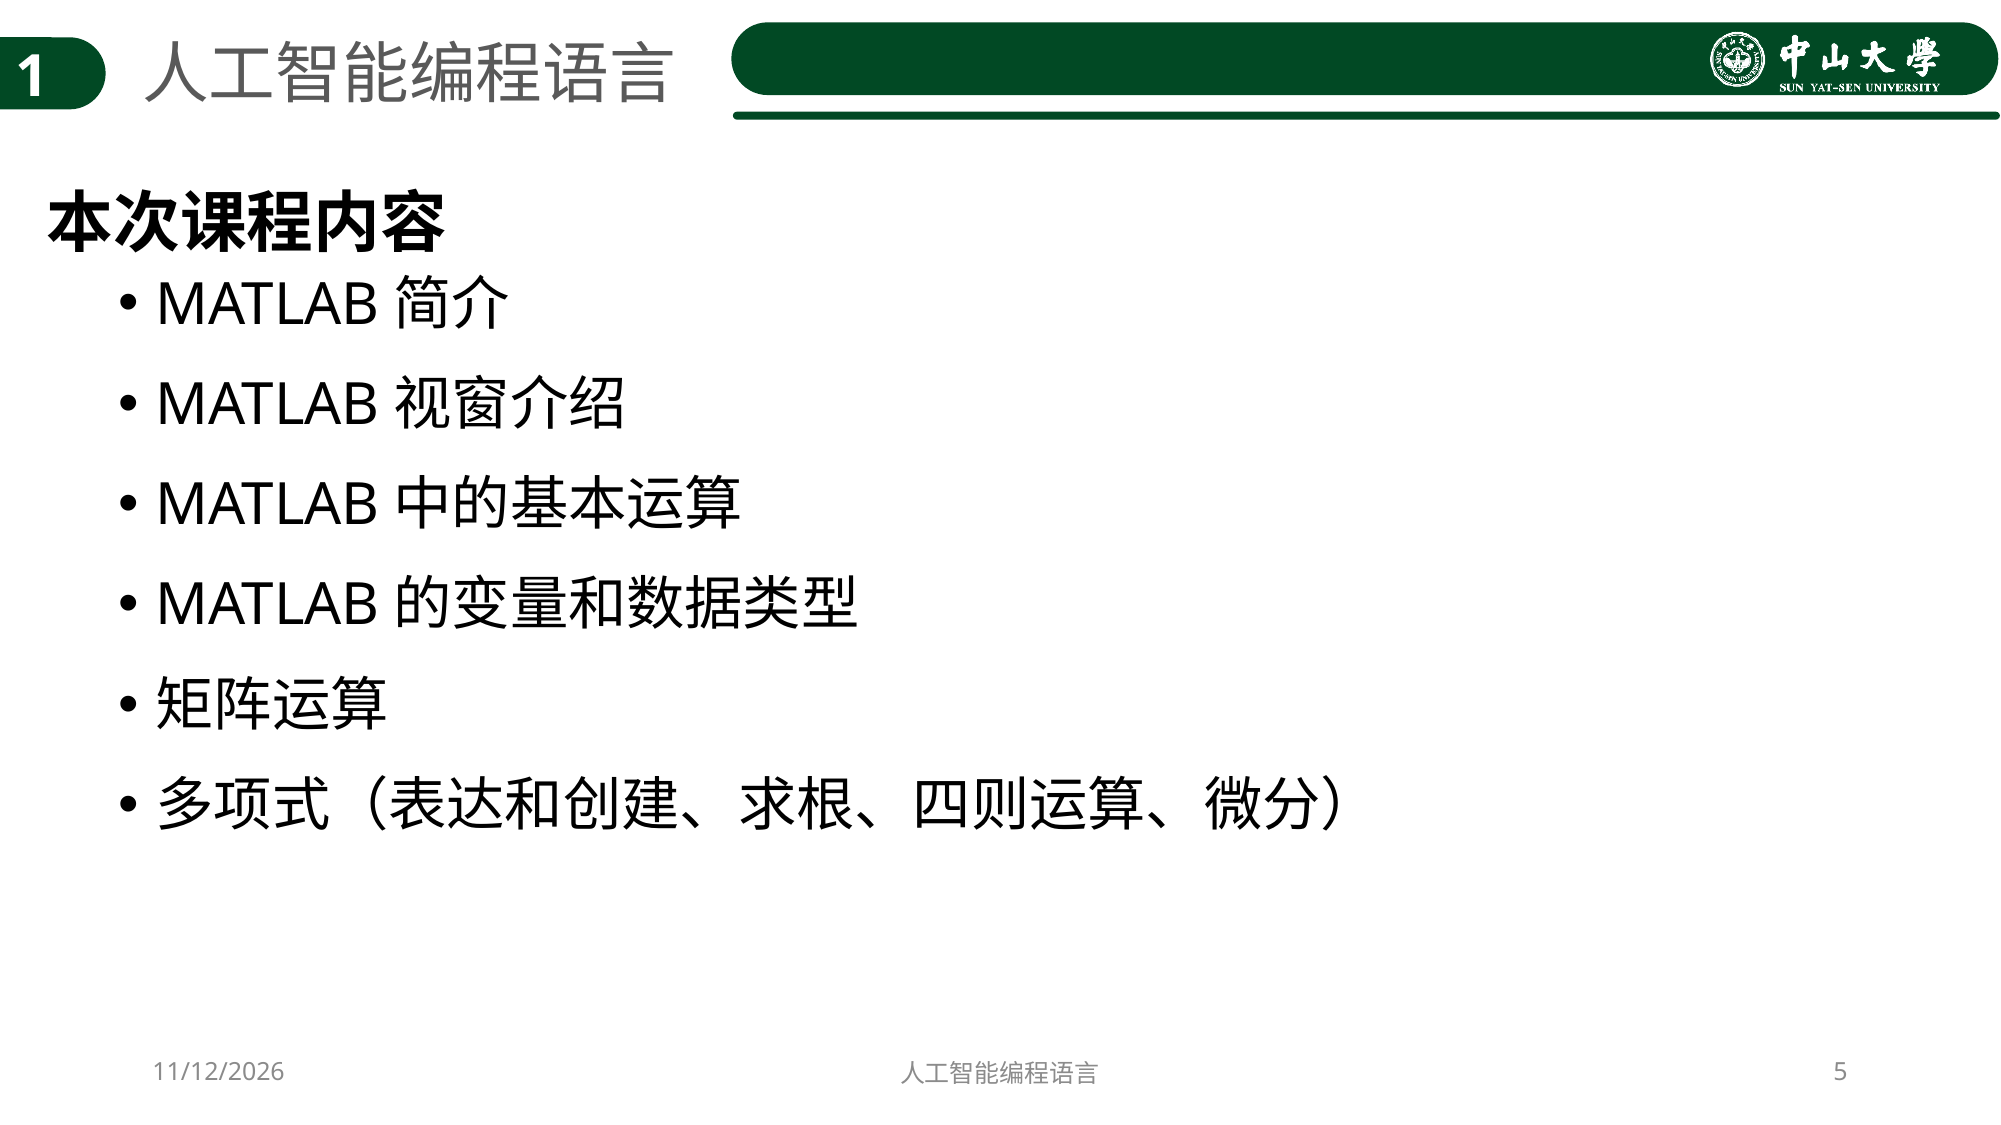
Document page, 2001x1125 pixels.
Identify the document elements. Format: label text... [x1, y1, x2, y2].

text_box 人工智能编程语言 [127, 23, 692, 119]
picture [1695, 18, 1969, 115]
text_box 1 [0, 36, 107, 111]
footer 人工智能编程语言 [662, 1042, 1338, 1103]
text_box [731, 22, 2000, 120]
text_box 本次课程内容 [31, 132, 1940, 268]
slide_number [137, 1042, 588, 1103]
list MATLAB简介 MATLAB视窗介绍 MATLAB中的基本运算 MATLAB的变量和数据类型 矩阵运算 多项式（表达和创建、求根、四则运算、微分） [103, 266, 1397, 1014]
slide_number 5 [1412, 1042, 1863, 1103]
